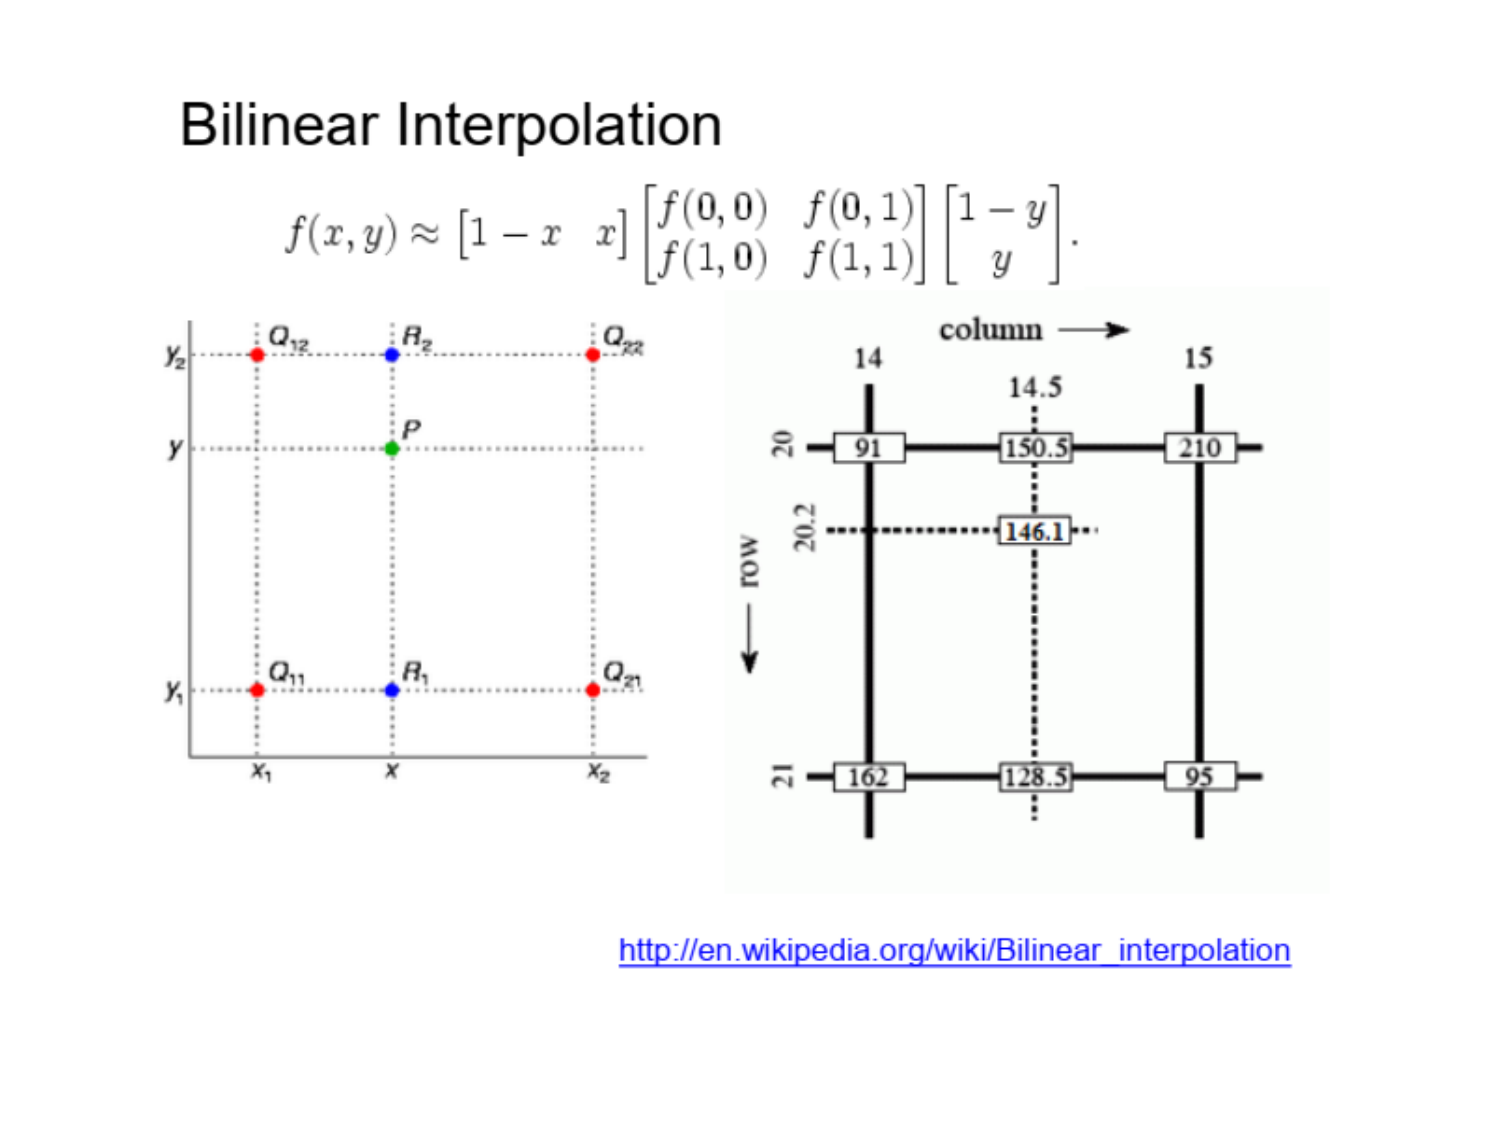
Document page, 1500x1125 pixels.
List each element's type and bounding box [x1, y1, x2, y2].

picture [41, 54, 1400, 1004]
